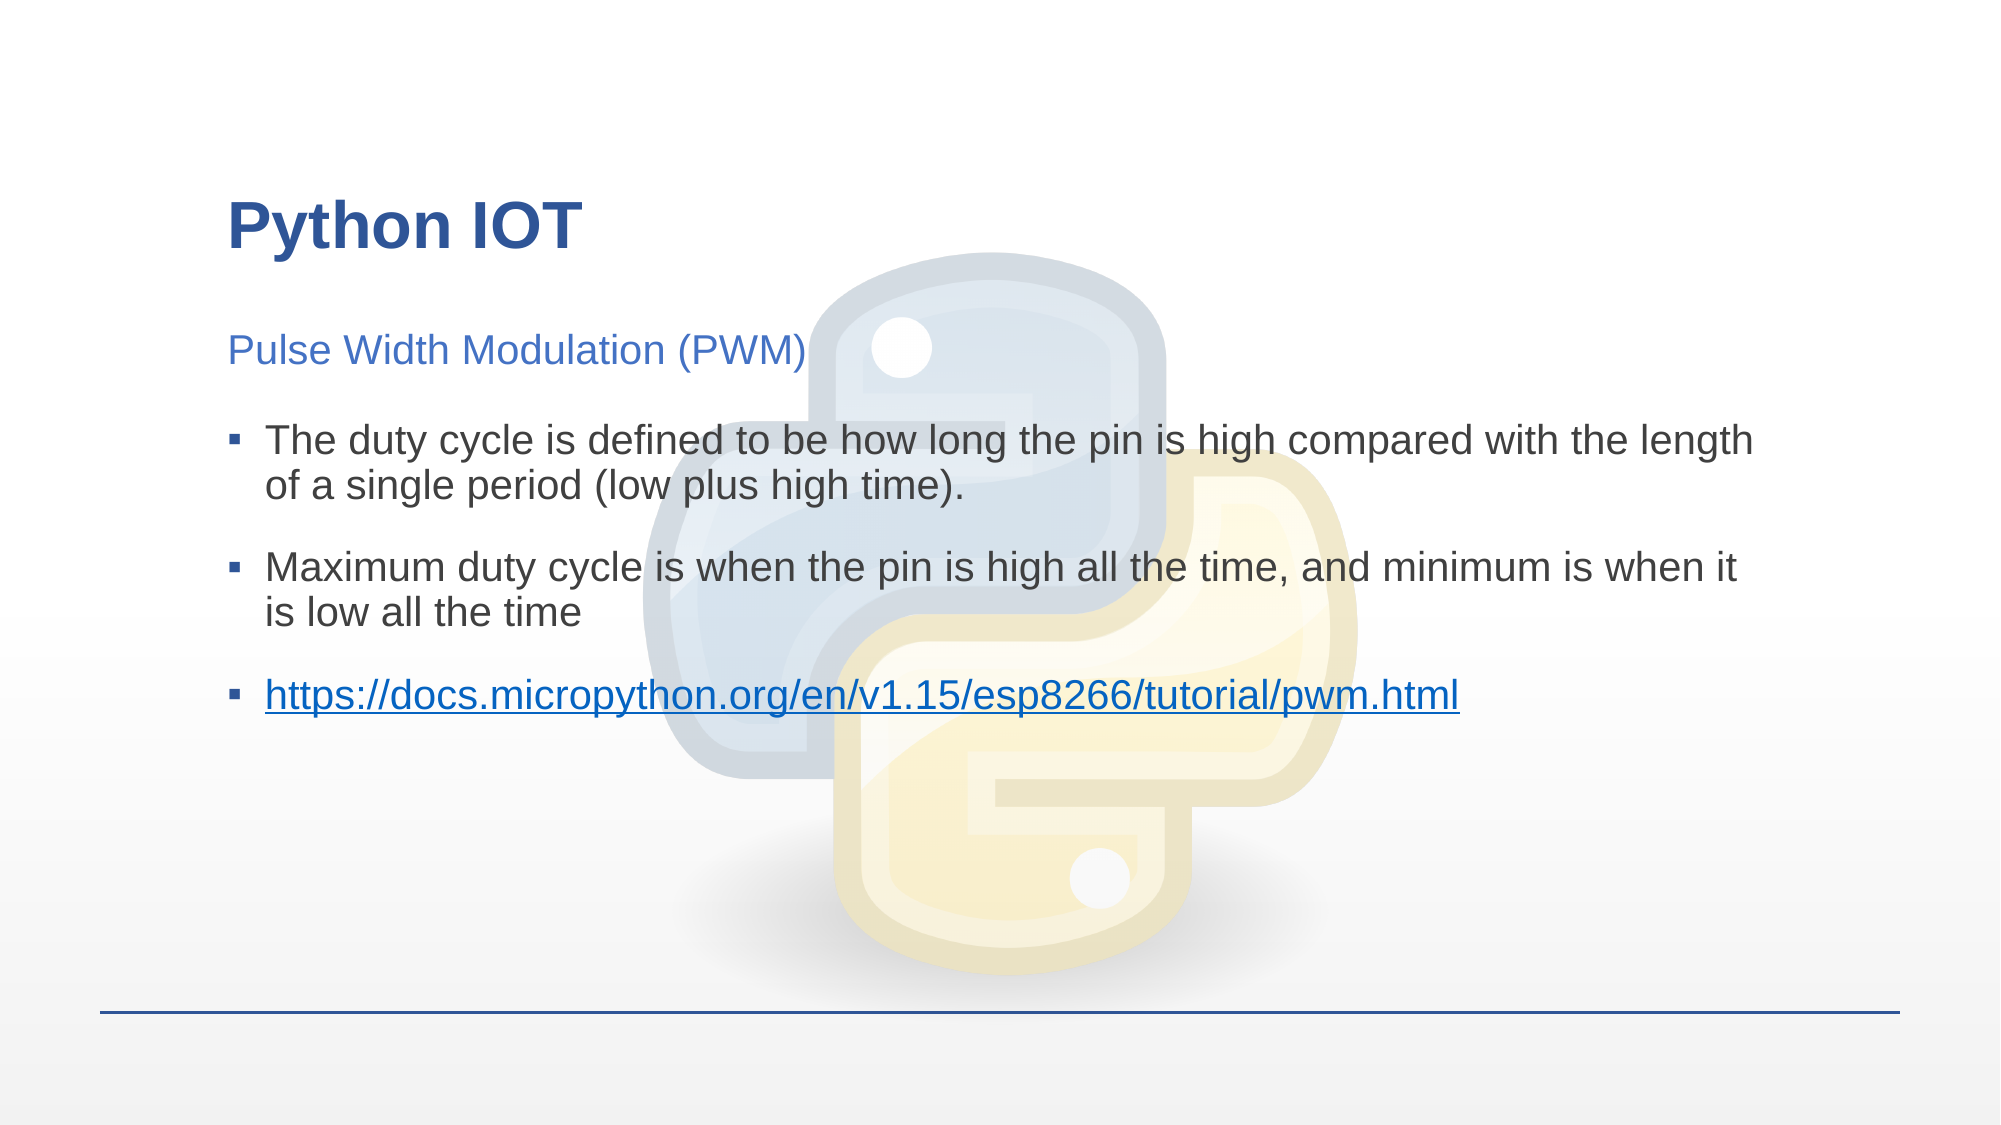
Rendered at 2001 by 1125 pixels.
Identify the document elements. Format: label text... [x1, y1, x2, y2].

list The duty cycle is defined to be how long the pin is high compared with the length of a single period (low plus high time). Maximum duty cycle is when the pin is high all the time, and minimum is when it is low all the time https://docs.micropython.org/en/v1.15/esp8266/tutorial/pwm.html [212, 410, 1788, 950]
title Python IOT [212, 82, 1788, 271]
list Pulse Width Modulation (PWM) [212, 298, 1788, 404]
